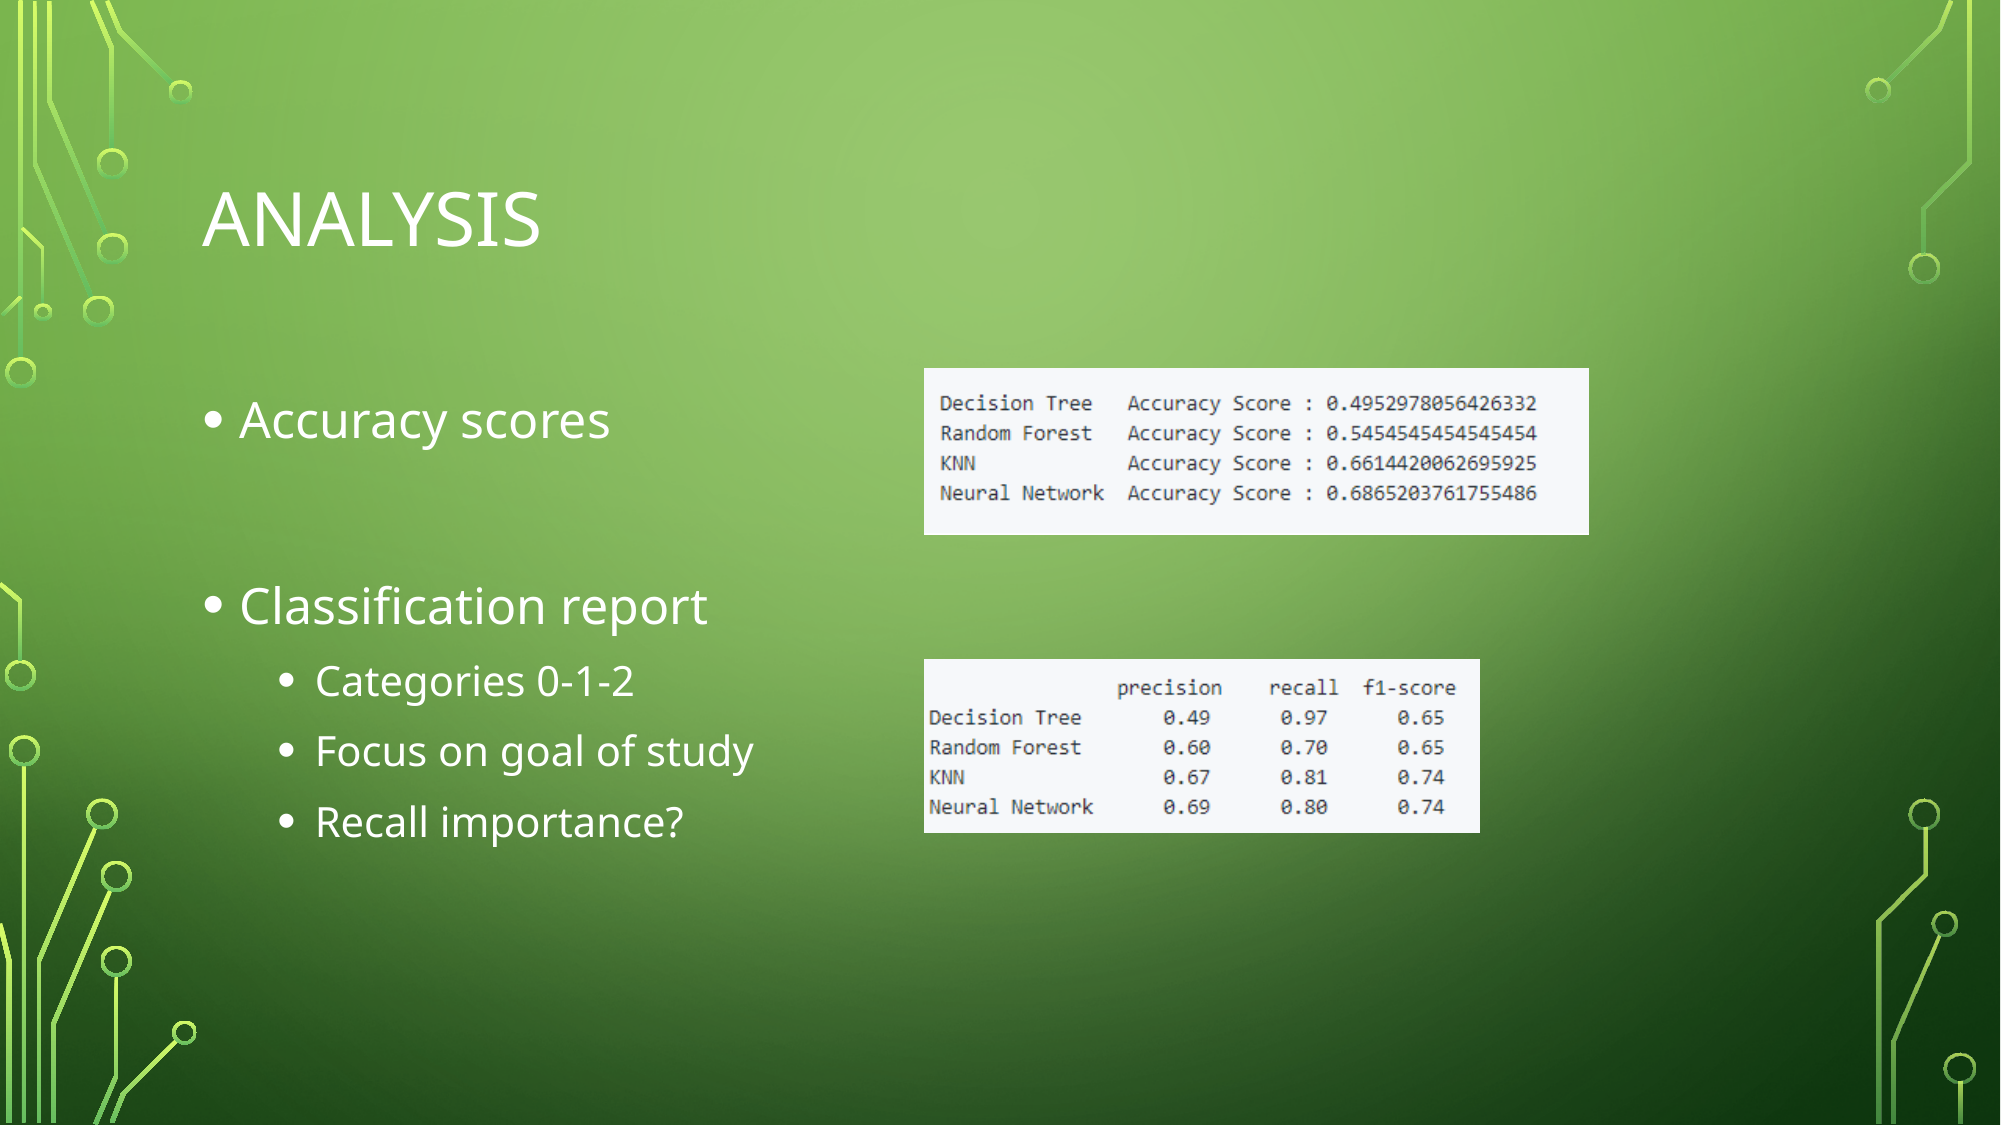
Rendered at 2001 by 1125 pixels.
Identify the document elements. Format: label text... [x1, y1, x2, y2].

list Accuracy scores Classification report Categories 0-1-2 Focus on goal of study Recall importance? [187, 369, 1813, 950]
title Analysis [187, 101, 1813, 344]
picture [924, 368, 1590, 535]
picture [924, 659, 1480, 834]
